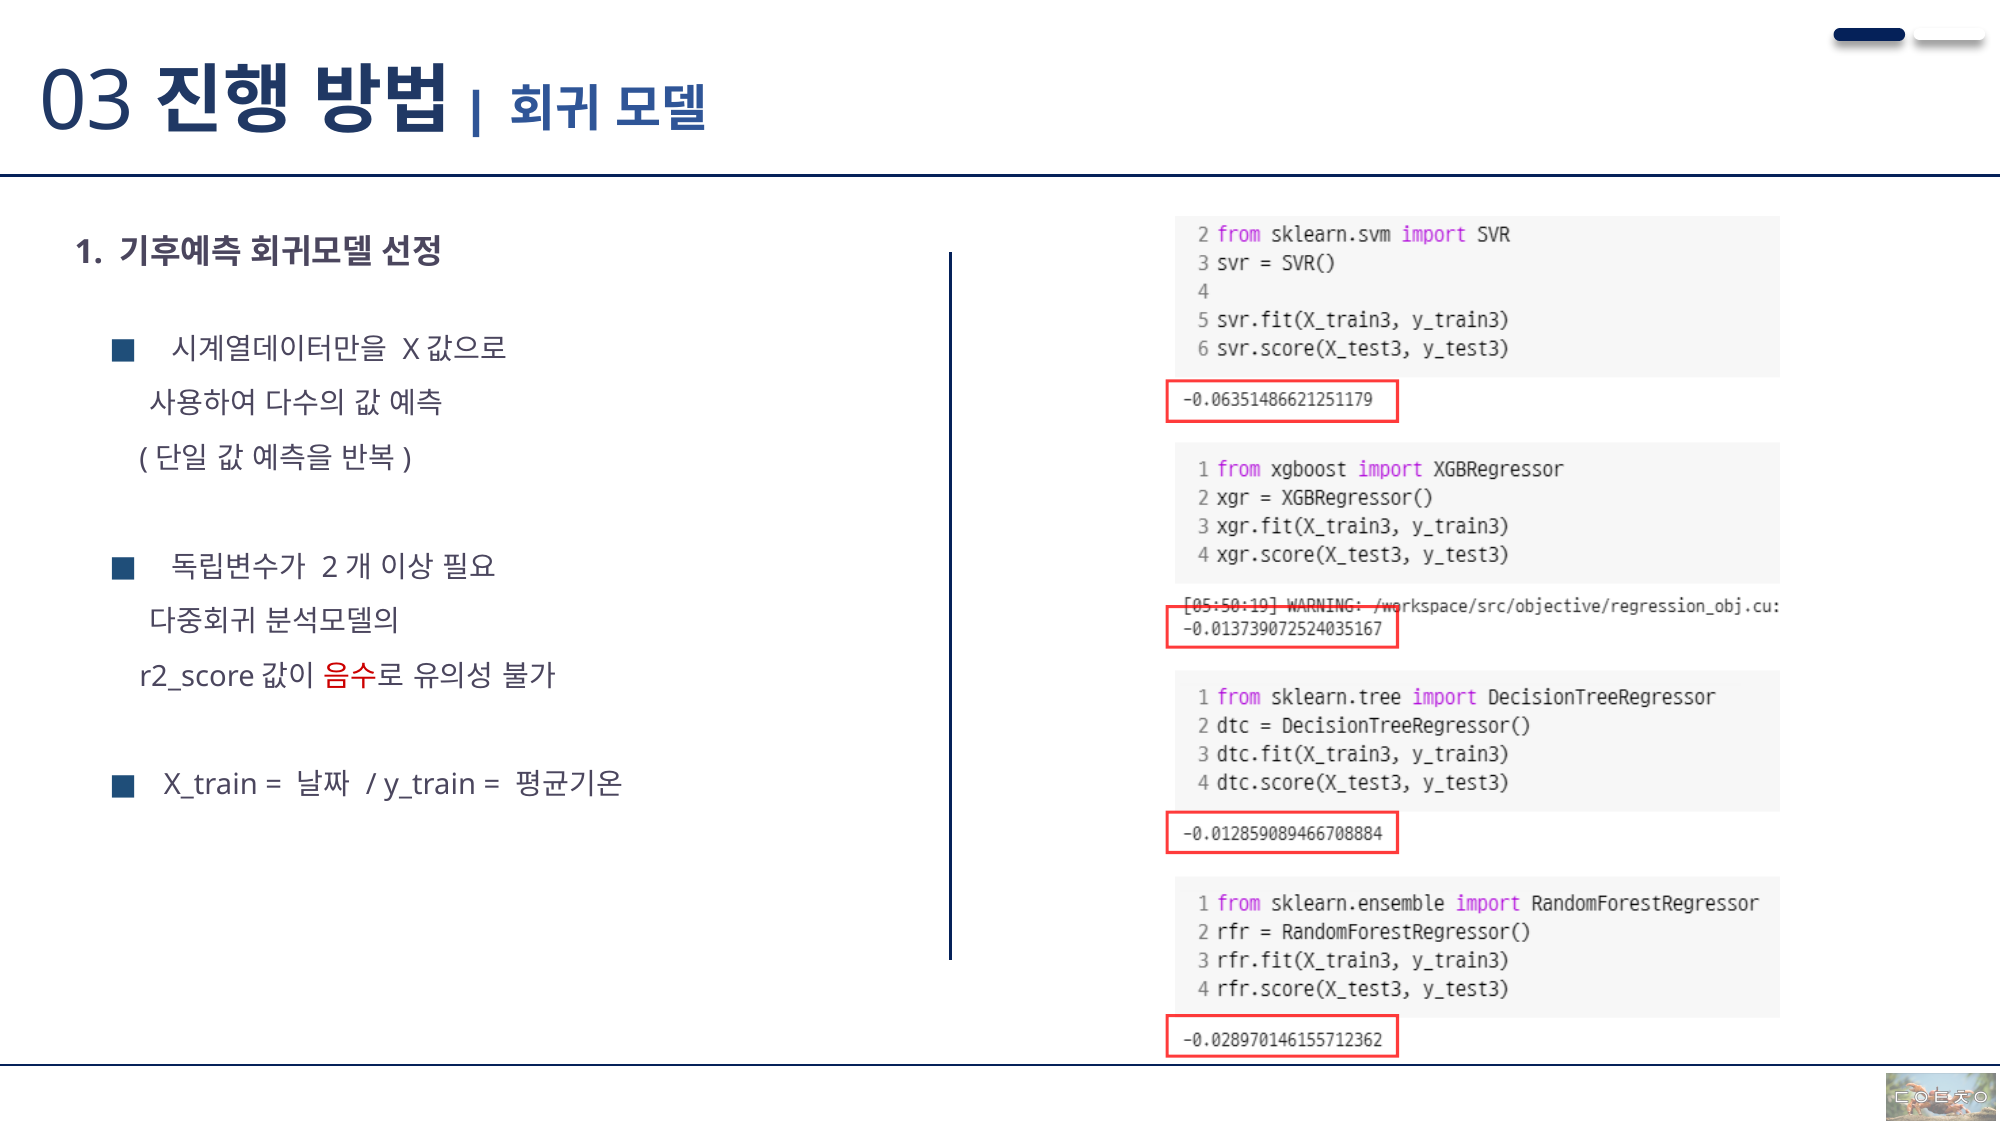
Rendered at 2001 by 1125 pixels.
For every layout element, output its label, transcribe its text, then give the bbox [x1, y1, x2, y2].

text_box 진행 방법| 회귀 모델 [150, 43, 1447, 149]
picture [1175, 216, 1780, 1060]
picture [1886, 1073, 1996, 1121]
text_box [1166, 606, 1175, 648]
text_box [1166, 1015, 1175, 1057]
text_box 시계열데이터만을 X값으로 사용하여 다수의 값 예측 (단일 값 예측을 반복) 독립변수가 2개 이상 필요 다중회귀 분석모델의 r2_score값이 음수로 유의성 불가 X_train = 날짜 / y_train = 평균기온 [94, 315, 906, 809]
text_box [1166, 380, 1175, 422]
text_box 03 [23, 38, 150, 154]
text_box 1. 기후예측 회귀모델 선정 [59, 223, 801, 278]
text_box [1166, 811, 1175, 854]
